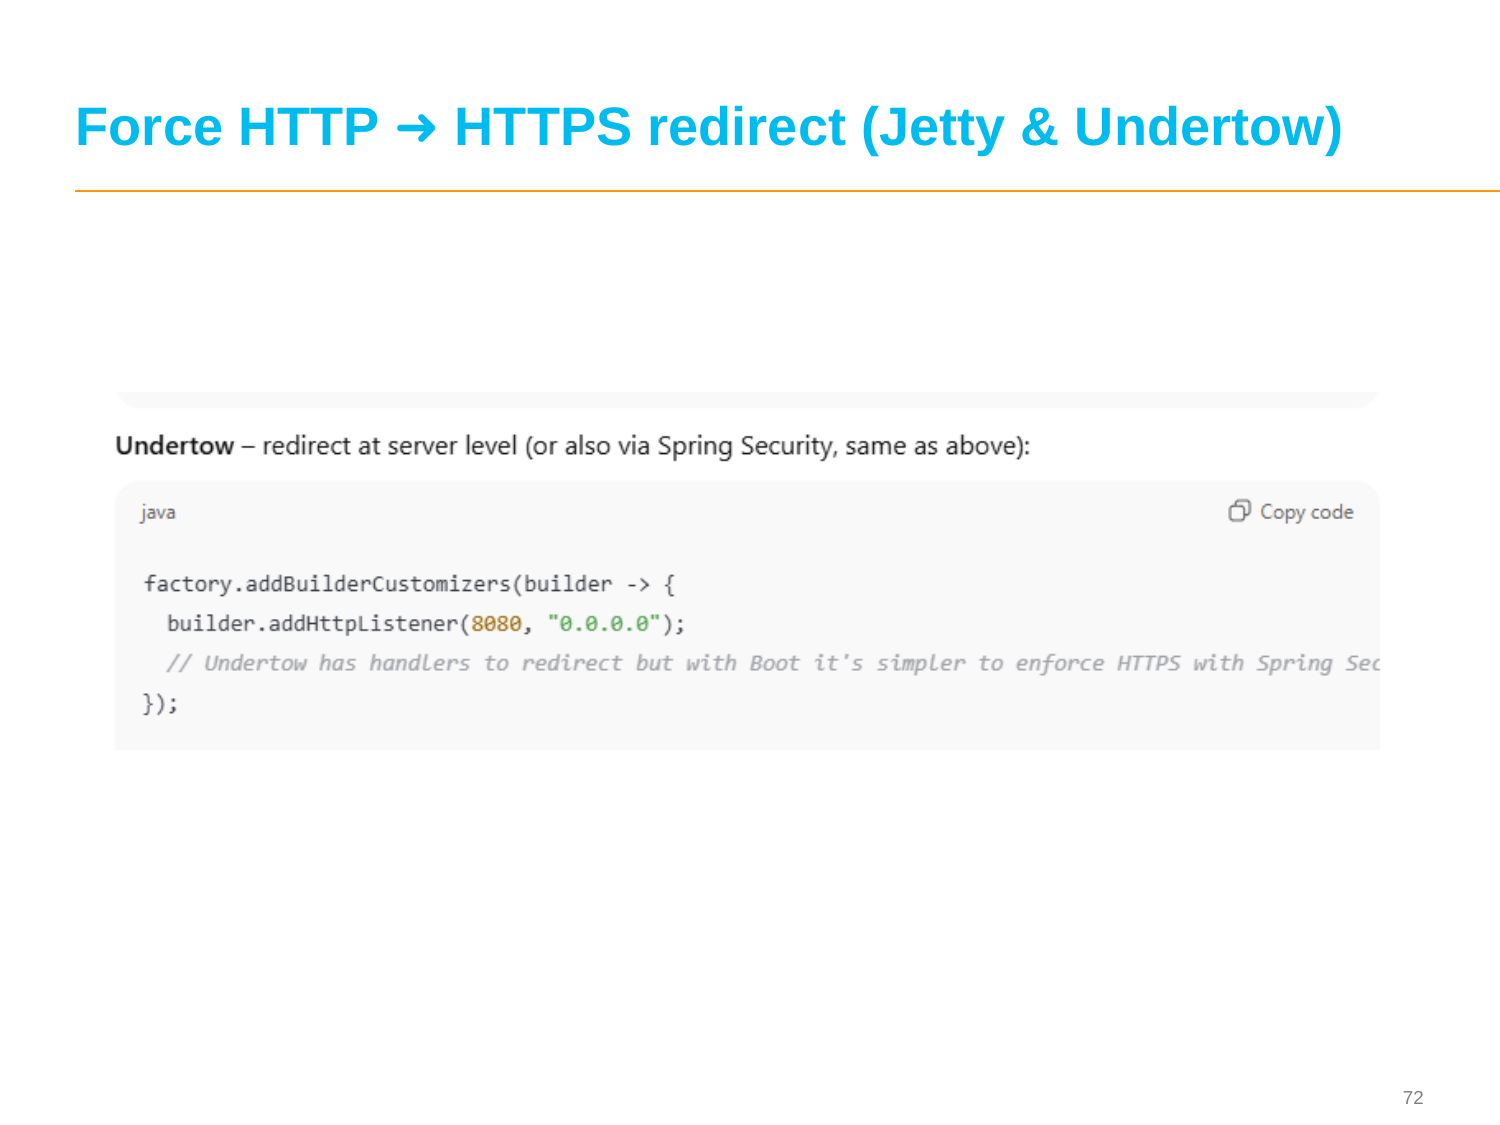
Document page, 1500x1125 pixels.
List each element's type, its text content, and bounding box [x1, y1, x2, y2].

picture [99, 392, 1396, 751]
title Force HTTP ➜ HTTPS redirect (Jetty & Undertow) [75, 27, 1422, 157]
